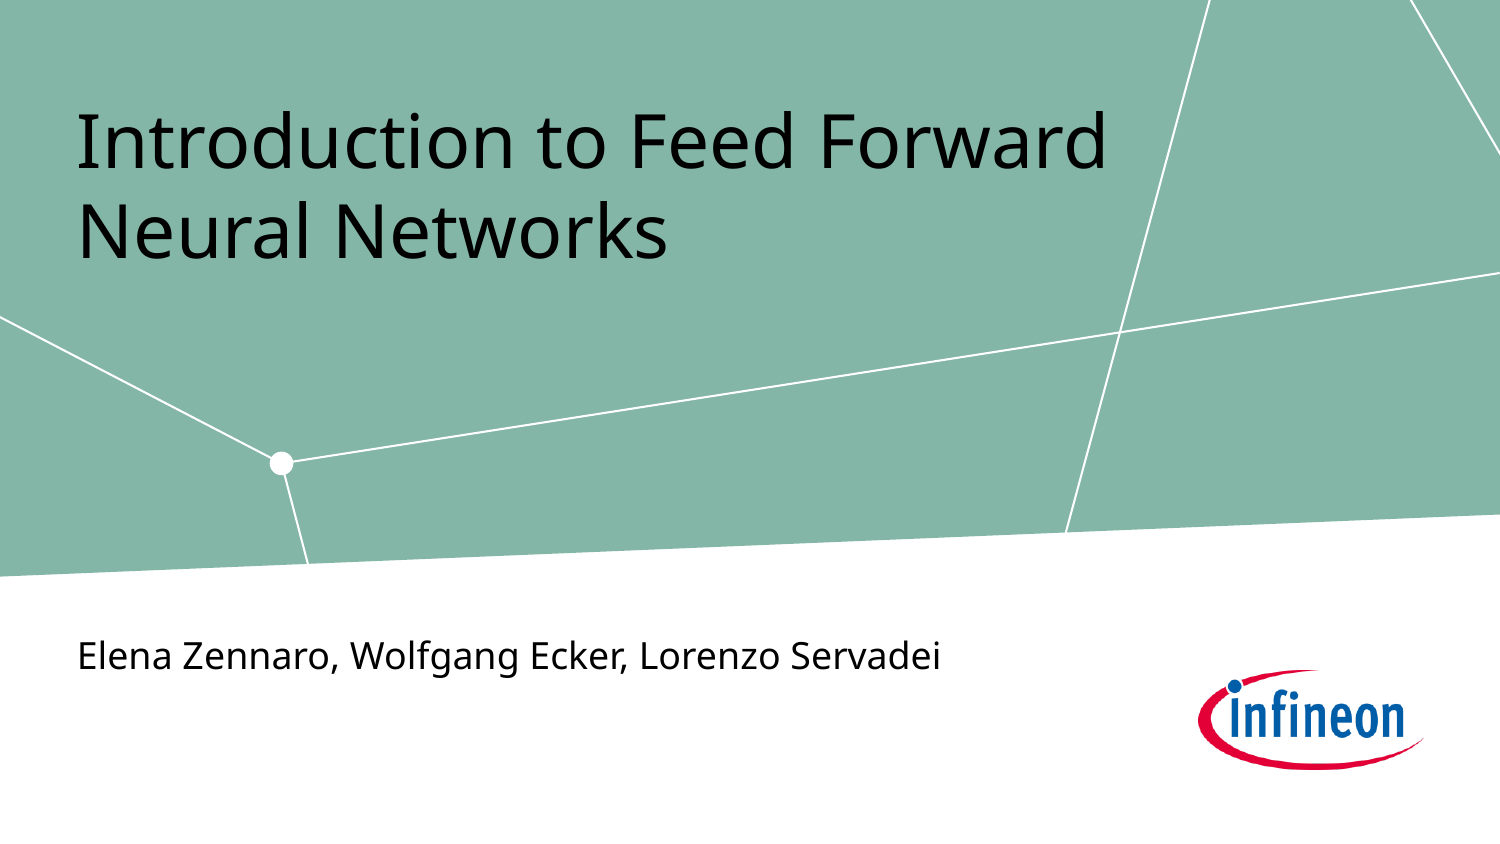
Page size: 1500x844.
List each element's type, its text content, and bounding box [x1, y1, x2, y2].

subtitle Elena Zennaro, Wolfgang Ecker, Lorenzo Servadei [76, 631, 1093, 723]
title Introduction to Feed Forward Neural Networks [76, 183, 1116, 276]
picture [1198, 670, 1424, 770]
